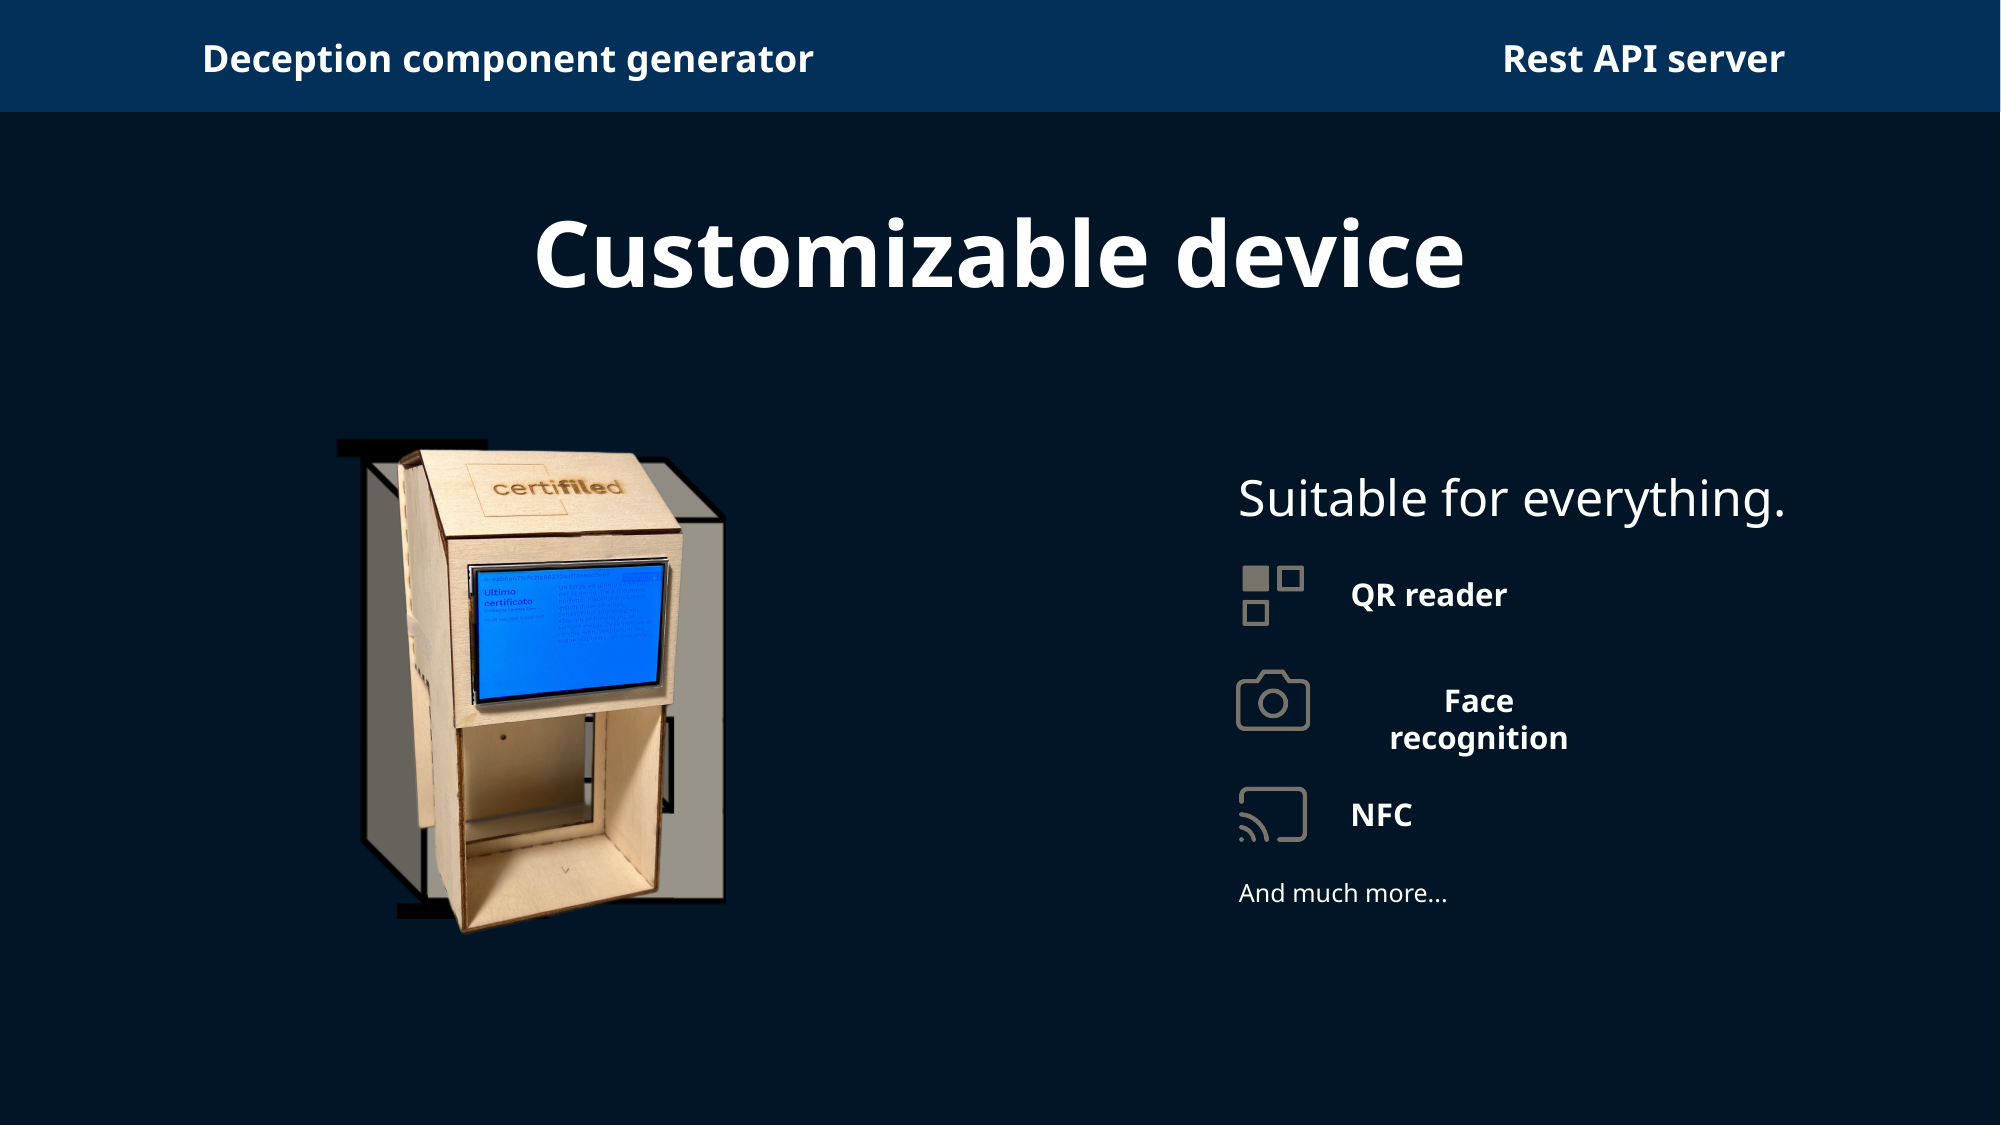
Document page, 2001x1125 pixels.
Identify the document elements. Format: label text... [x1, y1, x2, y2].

text_box Suitable for everything. [1224, 458, 2000, 534]
text_box NFC [1335, 787, 1623, 841]
text_box QR reader [1335, 568, 1524, 621]
picture [218, 270, 842, 1101]
text_box [499, 177, 2000, 314]
picture [1235, 776, 1311, 852]
title Customizable device [137, 189, 1863, 326]
picture [1235, 662, 1311, 738]
picture [1235, 557, 1311, 633]
text_box Face recognition [1335, 673, 1623, 764]
text_box And much more... [1224, 870, 2000, 915]
